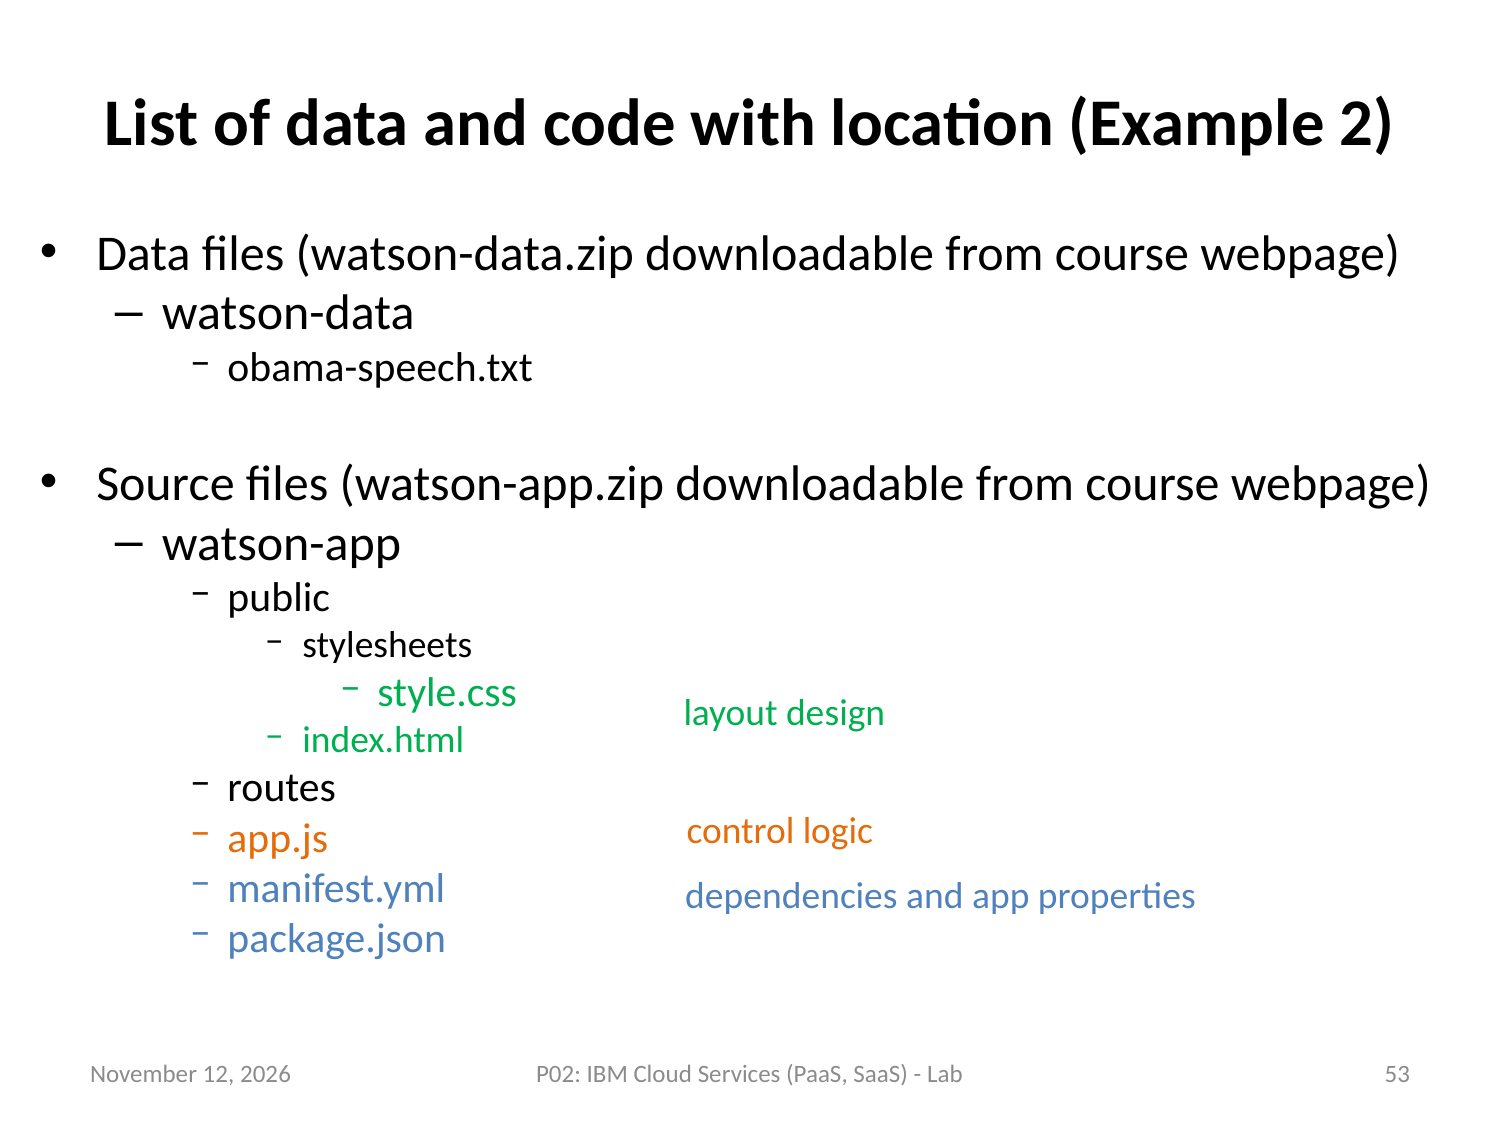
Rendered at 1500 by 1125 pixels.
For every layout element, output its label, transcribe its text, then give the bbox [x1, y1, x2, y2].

slide_number 53 [1074, 1042, 1425, 1103]
footer P02: IBM Cloud Services (PaaS, SaaS) - Lab [512, 1042, 988, 1103]
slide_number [75, 1042, 425, 1103]
text_box layout design [668, 681, 901, 741]
title List of data and code with location (Example 2) [75, 24, 1425, 212]
text_box dependencies and app properties [670, 864, 1212, 924]
text_box control logic [671, 798, 889, 859]
list Data files (watson-data.zip downloadable from course webpage) watson-data obama-speech.txt Source files (watson-app.zip downloadable from course webpage) watson-app public stylesheets style.css index.html routes app.js manifest.yml package.json [24, 212, 1488, 1018]
